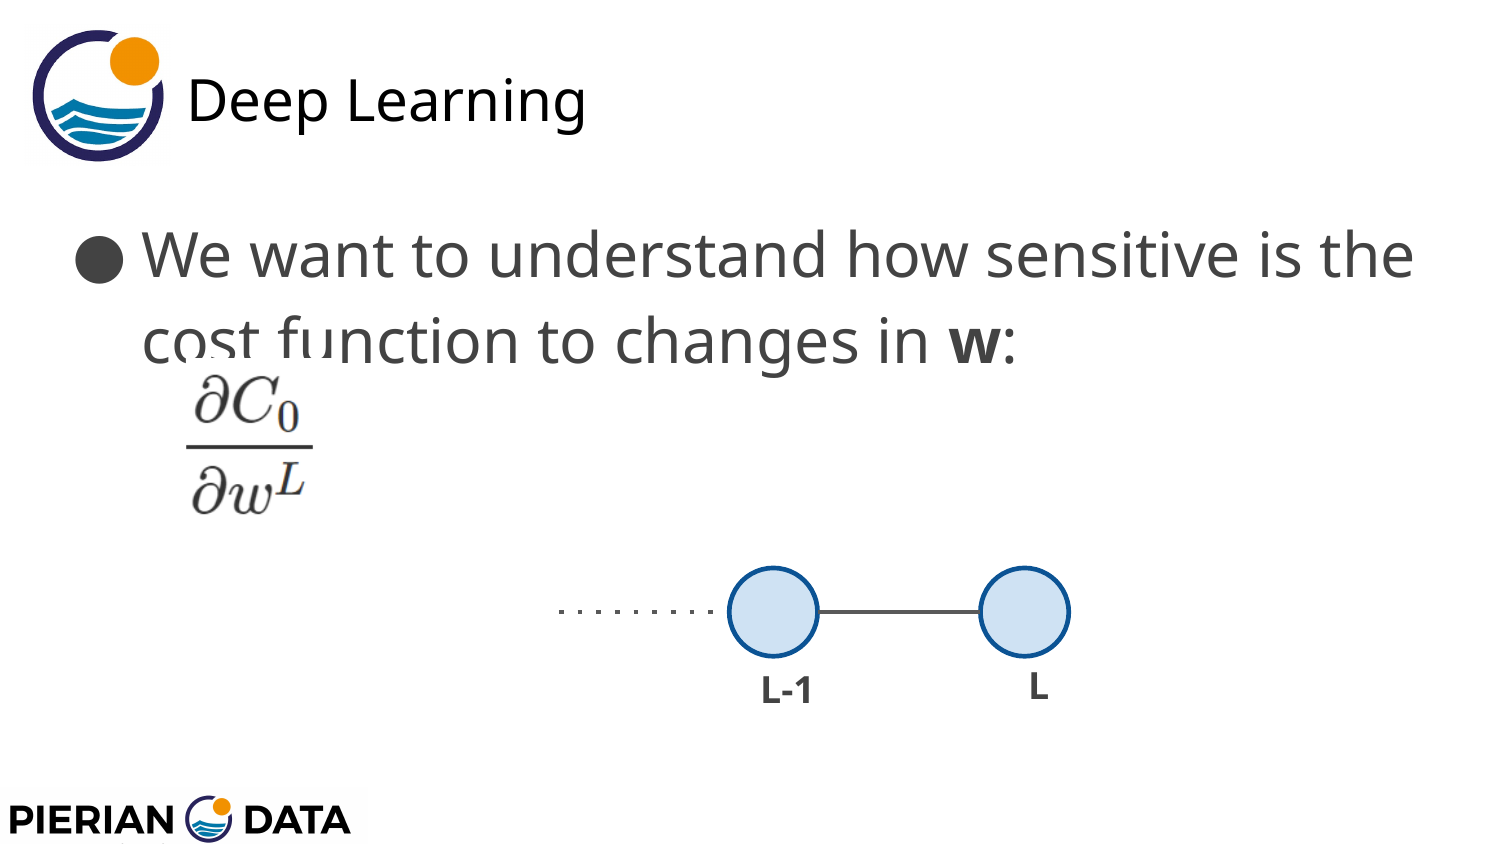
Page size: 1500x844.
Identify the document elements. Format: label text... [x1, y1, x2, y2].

list L [1013, 646, 1231, 735]
text_box [729, 567, 818, 650]
list L-1 [745, 650, 963, 740]
picture [24, 24, 172, 167]
title Deep Learning [176, 48, 1449, 143]
picture [0, 787, 368, 844]
list We want to understand how sensitive is the cost function to changes in w: [51, 189, 1449, 750]
text_box [980, 567, 1069, 655]
picture [185, 358, 333, 539]
